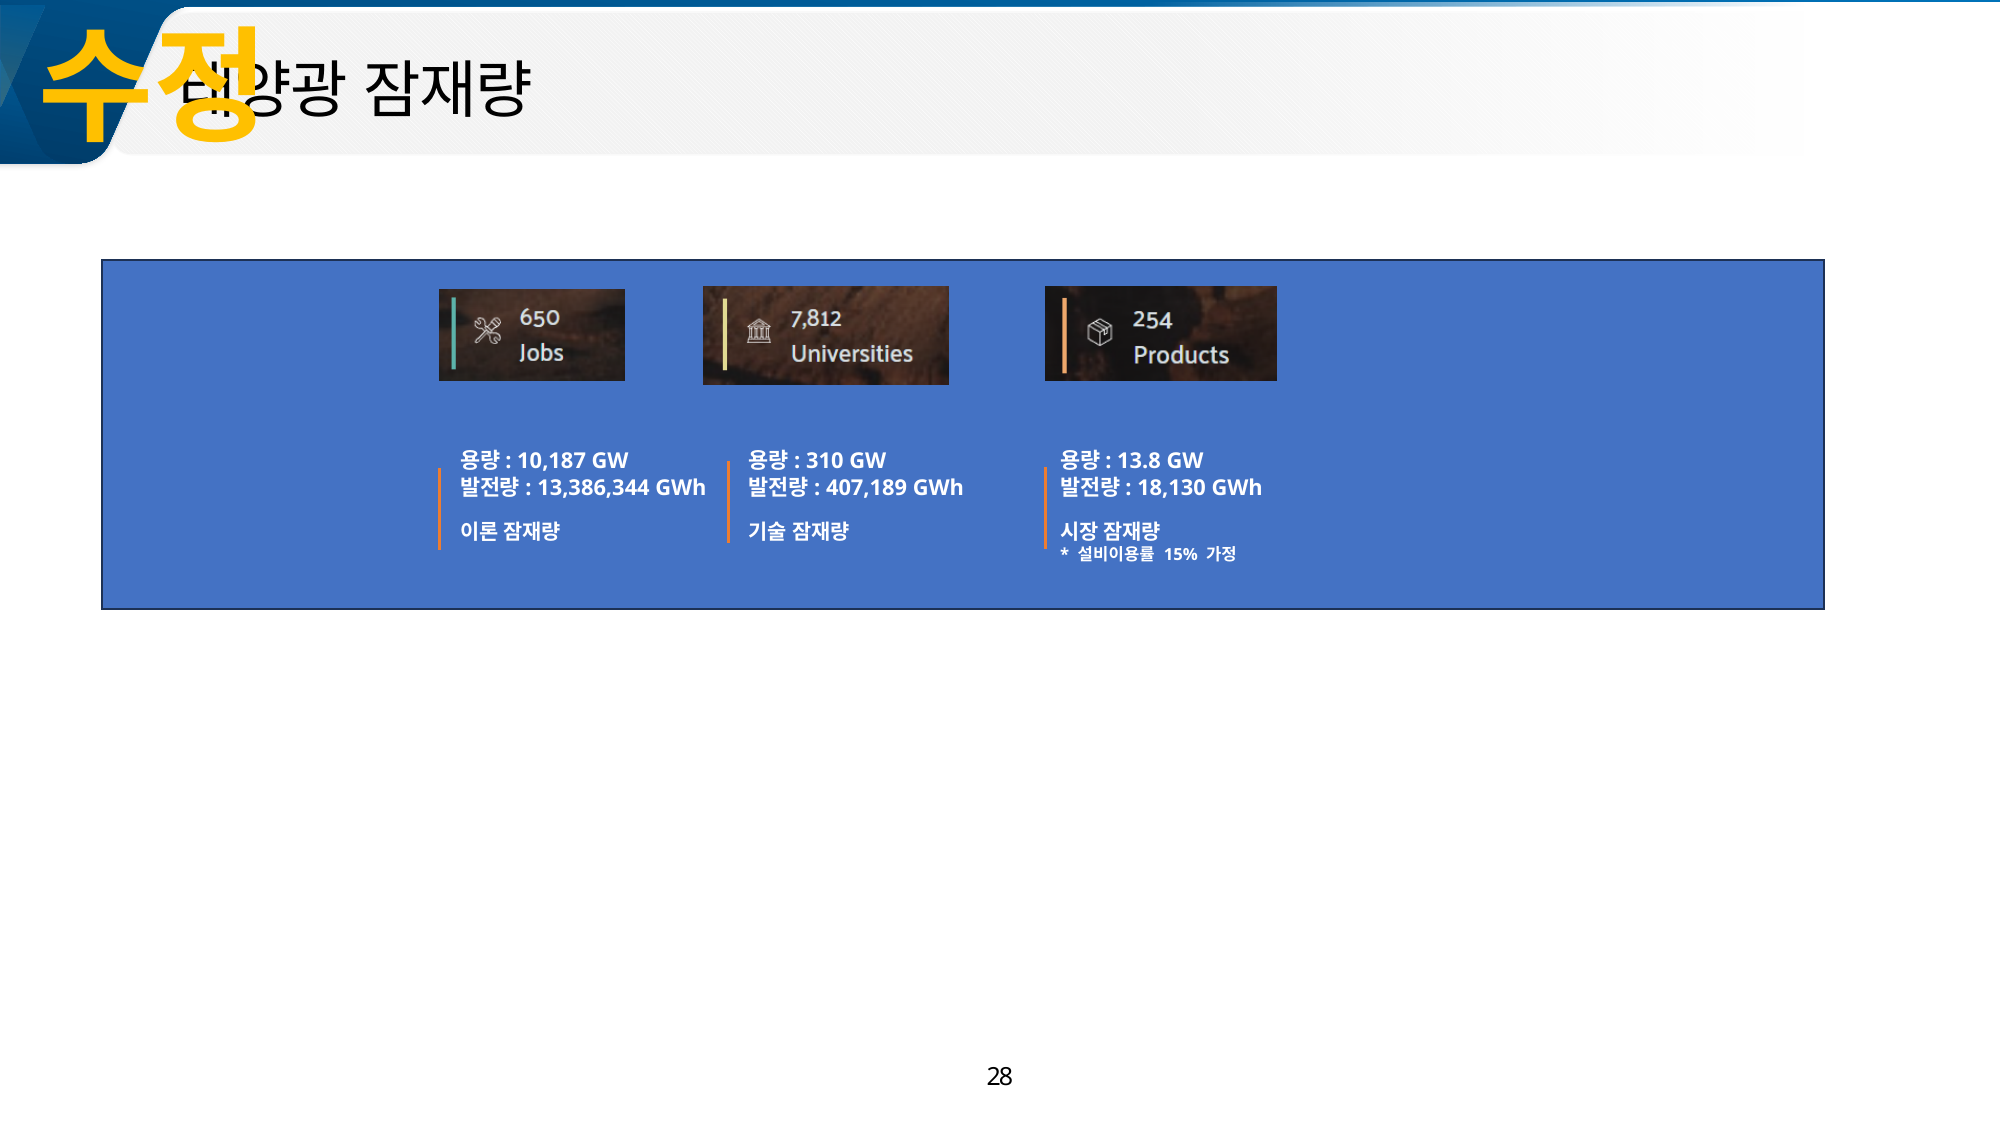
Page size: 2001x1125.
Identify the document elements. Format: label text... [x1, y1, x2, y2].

text_box 태양광 잠재량 [306, 49, 1551, 125]
text_box 수정 [1, 6, 306, 158]
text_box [445, 439, 734, 553]
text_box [1045, 439, 1343, 573]
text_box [734, 439, 1032, 553]
text_box [101, 259, 1825, 610]
picture [703, 286, 949, 385]
picture [1045, 286, 1277, 381]
picture [439, 289, 625, 381]
